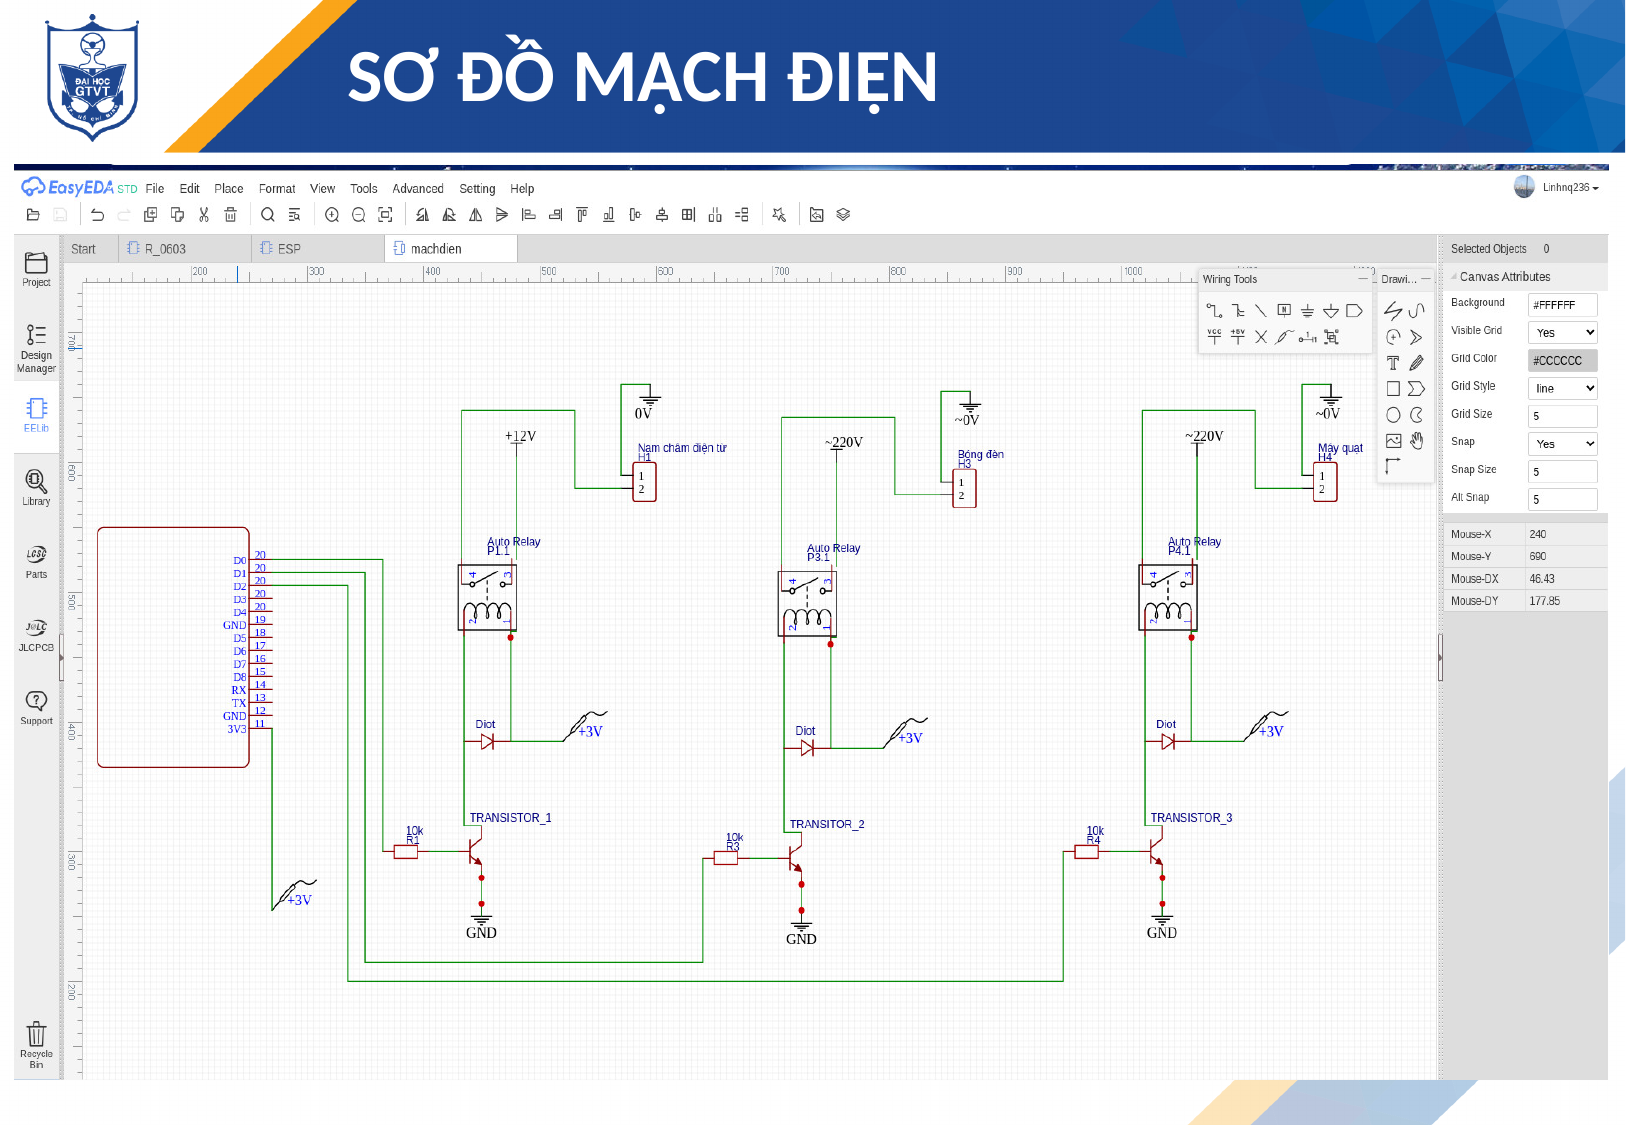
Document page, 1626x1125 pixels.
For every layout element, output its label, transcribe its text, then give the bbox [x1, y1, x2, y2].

text_box SƠ ĐỒ MẠCH ĐIỆN [332, 0, 1625, 185]
picture [0, 0, 1626, 1125]
text_box [81, 44, 1543, 163]
